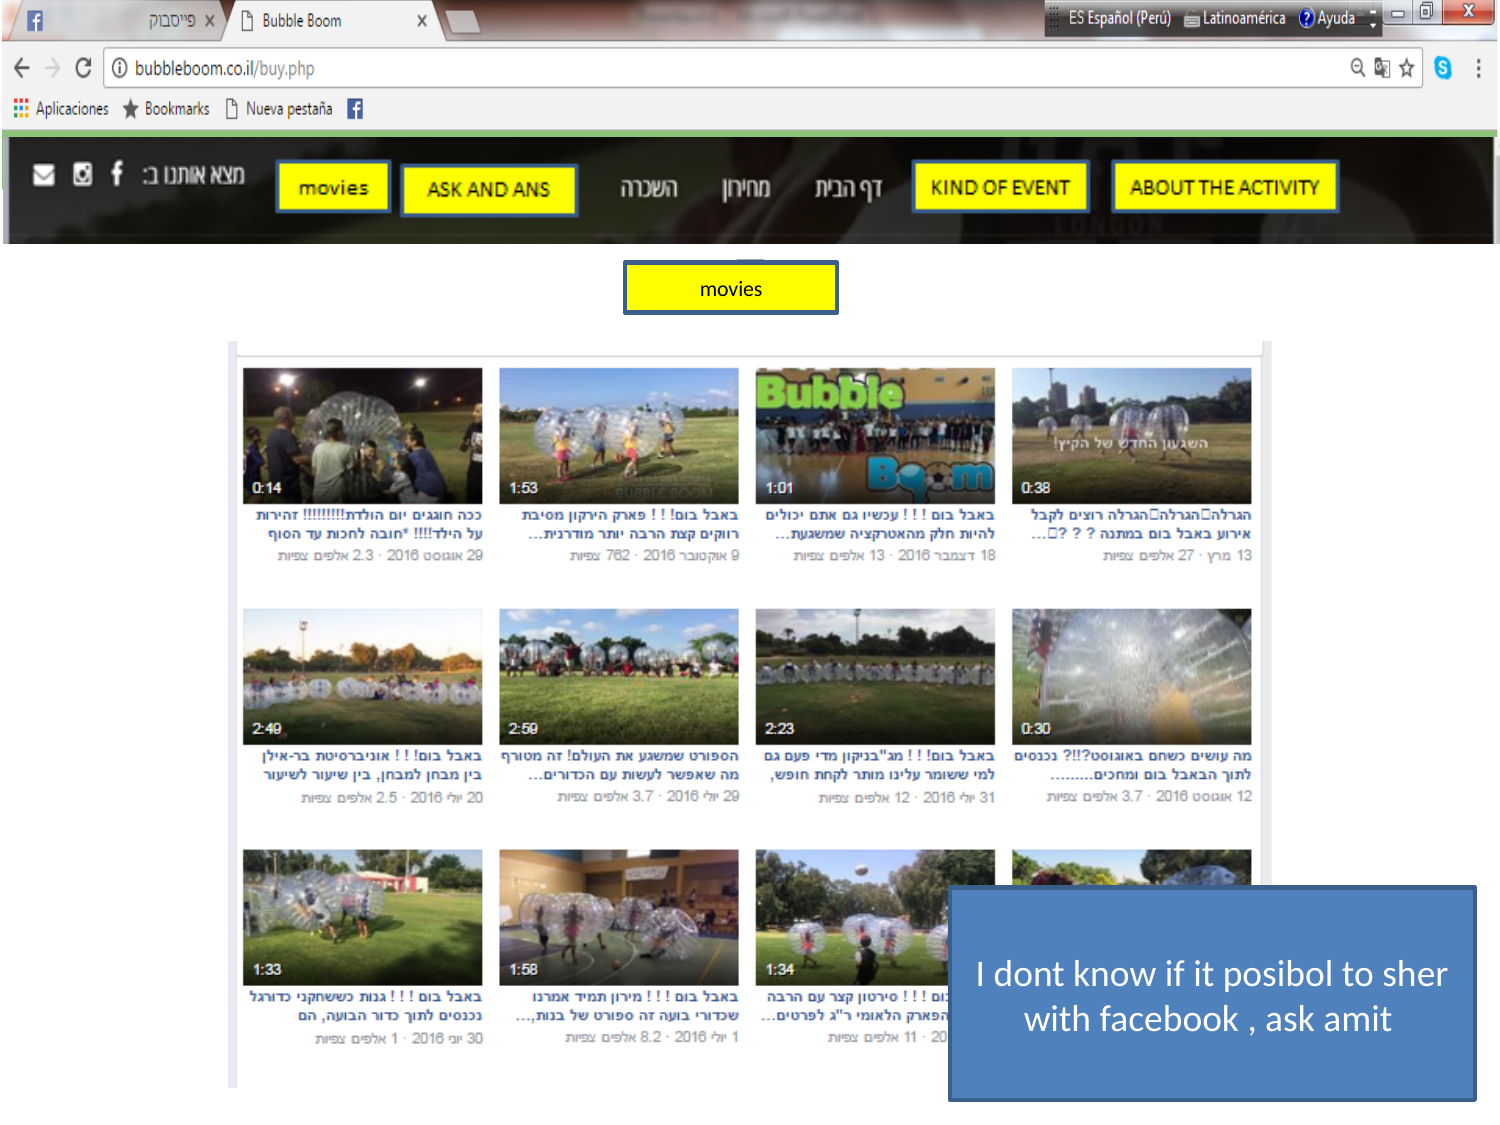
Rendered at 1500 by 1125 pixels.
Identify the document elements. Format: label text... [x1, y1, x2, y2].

picture [227, 341, 1272, 1088]
picture [1, 0, 1500, 292]
text_box movies [623, 300, 839, 315]
text_box I dont know if it posibol to sher with facebook , ask amit [948, 885, 1477, 1102]
